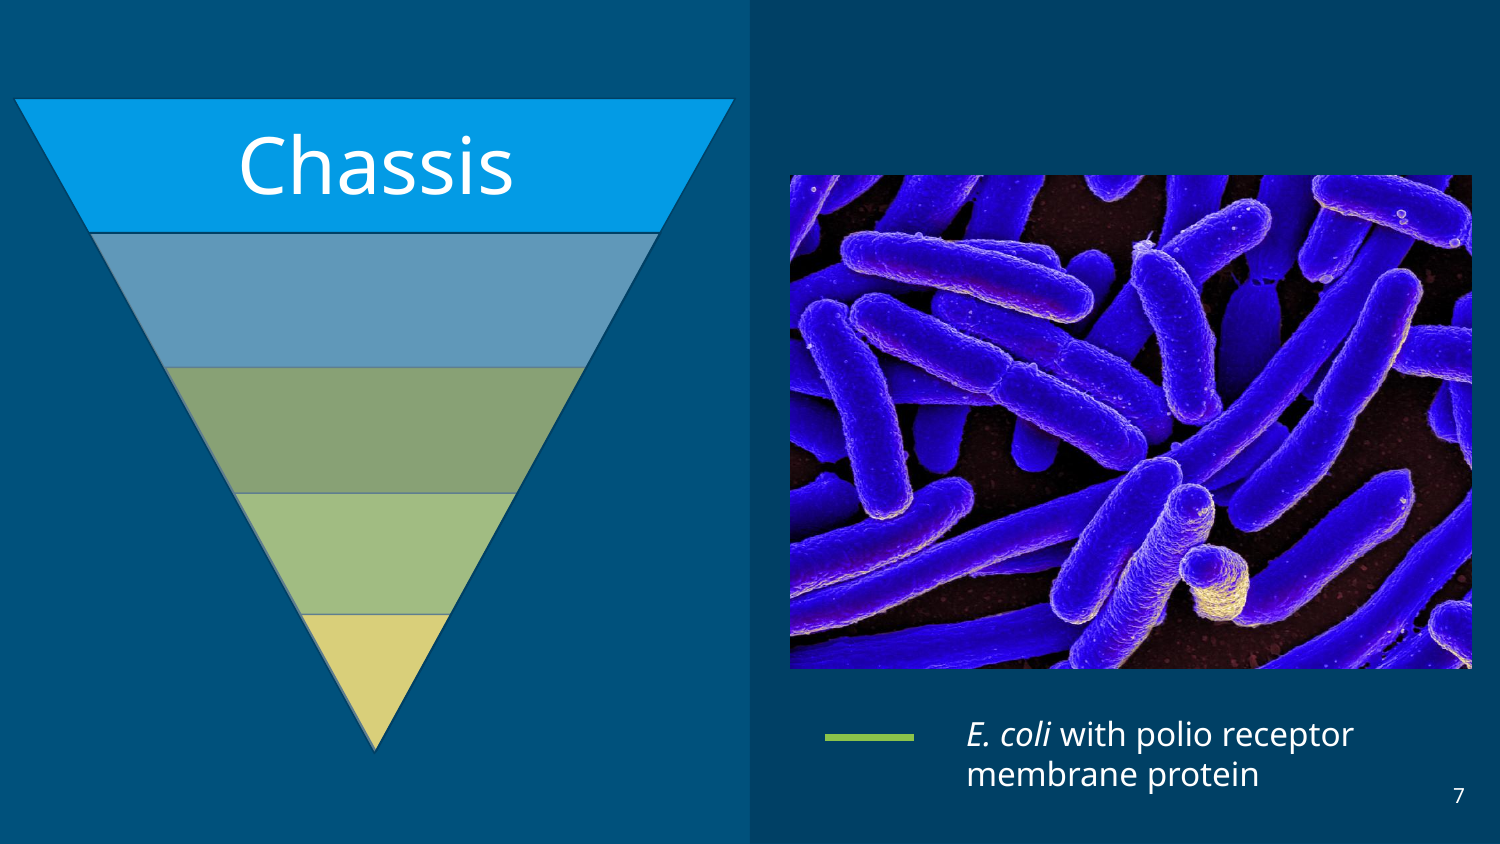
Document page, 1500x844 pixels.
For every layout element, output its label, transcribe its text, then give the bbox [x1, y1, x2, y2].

text_box [13, 98, 736, 233]
text_box [88, 233, 660, 754]
picture [789, 174, 1473, 669]
text_box E. coli with polio receptor membrane protein [950, 698, 1444, 799]
title Chassis [173, 24, 579, 226]
slide_number ‹#› [1389, 764, 1480, 830]
